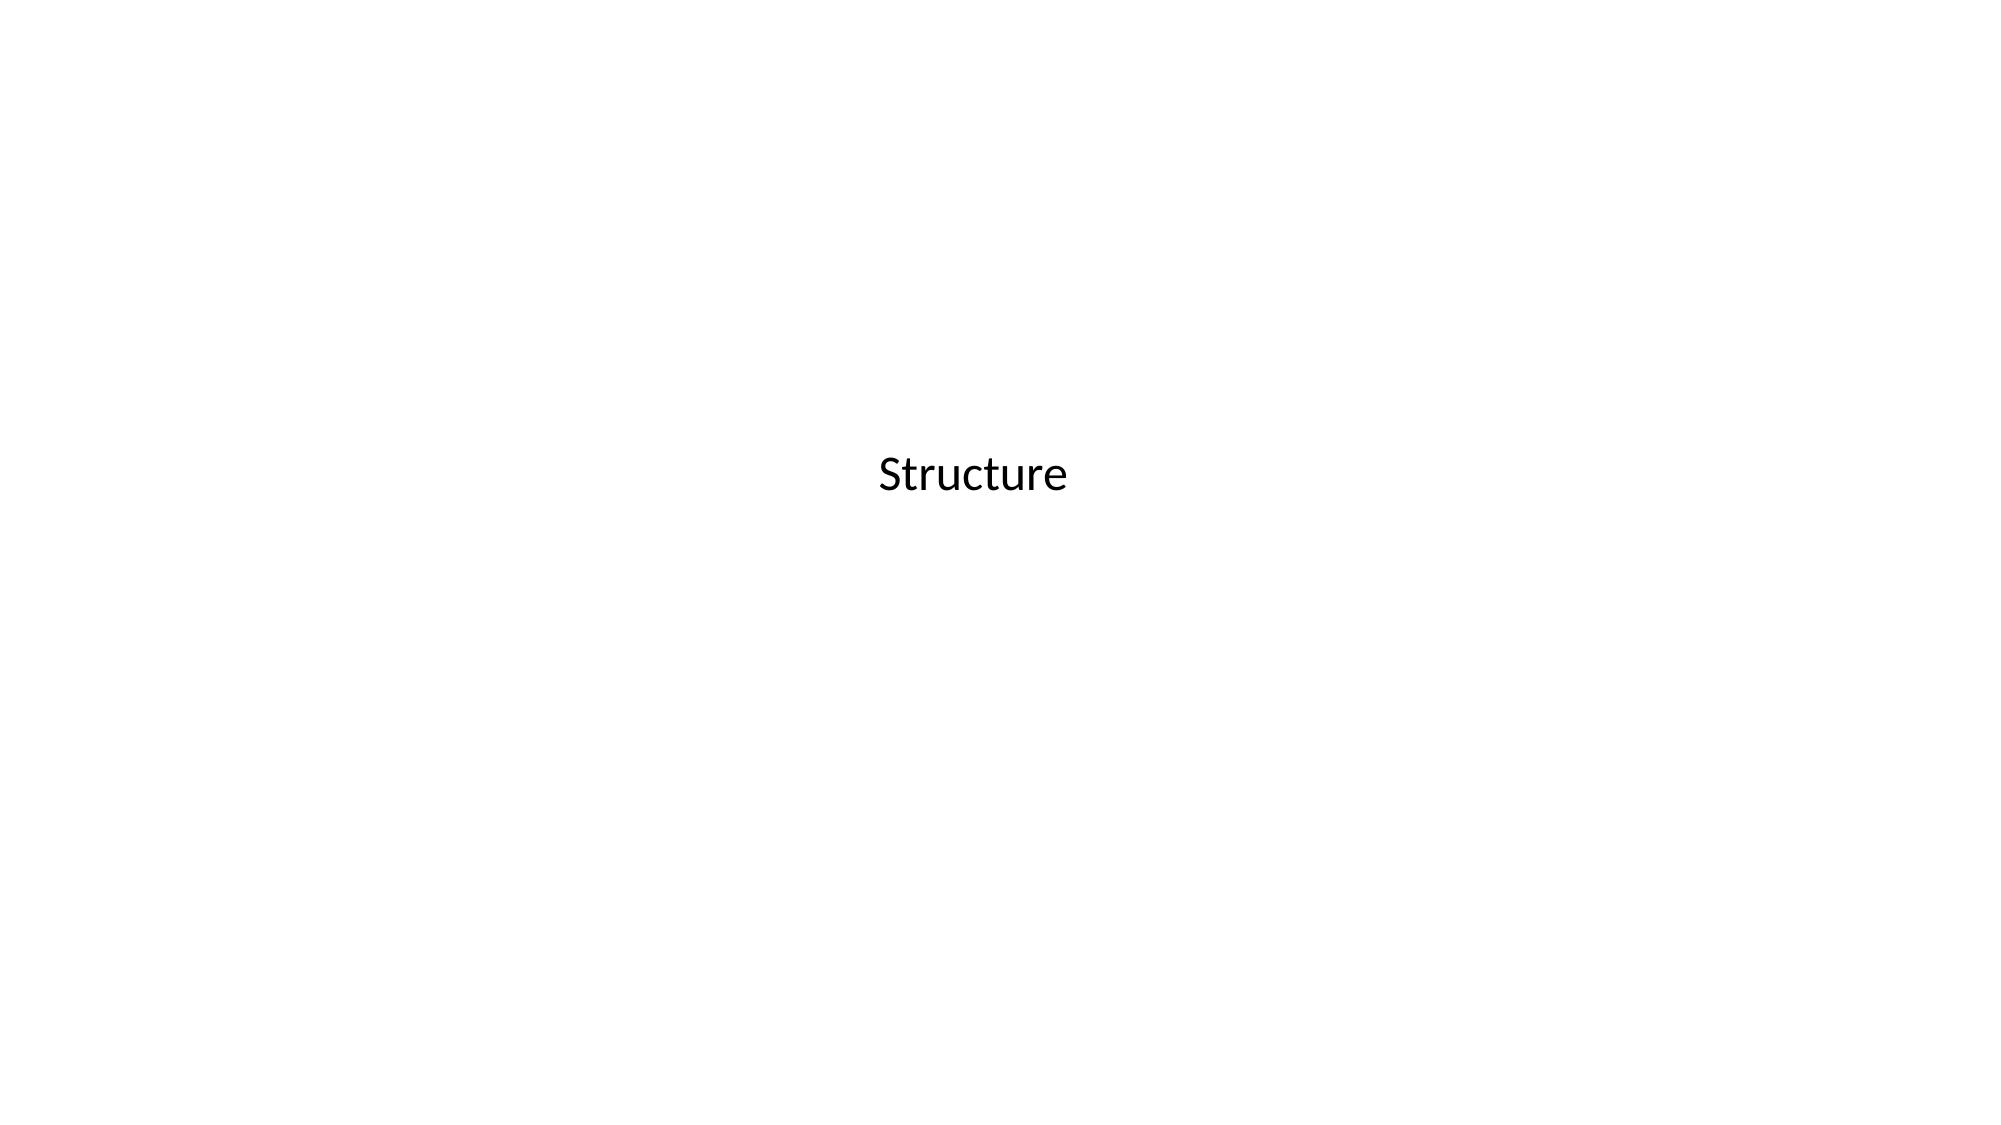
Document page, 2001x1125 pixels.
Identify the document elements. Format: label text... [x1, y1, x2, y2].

text_box Structure [863, 433, 1084, 508]
